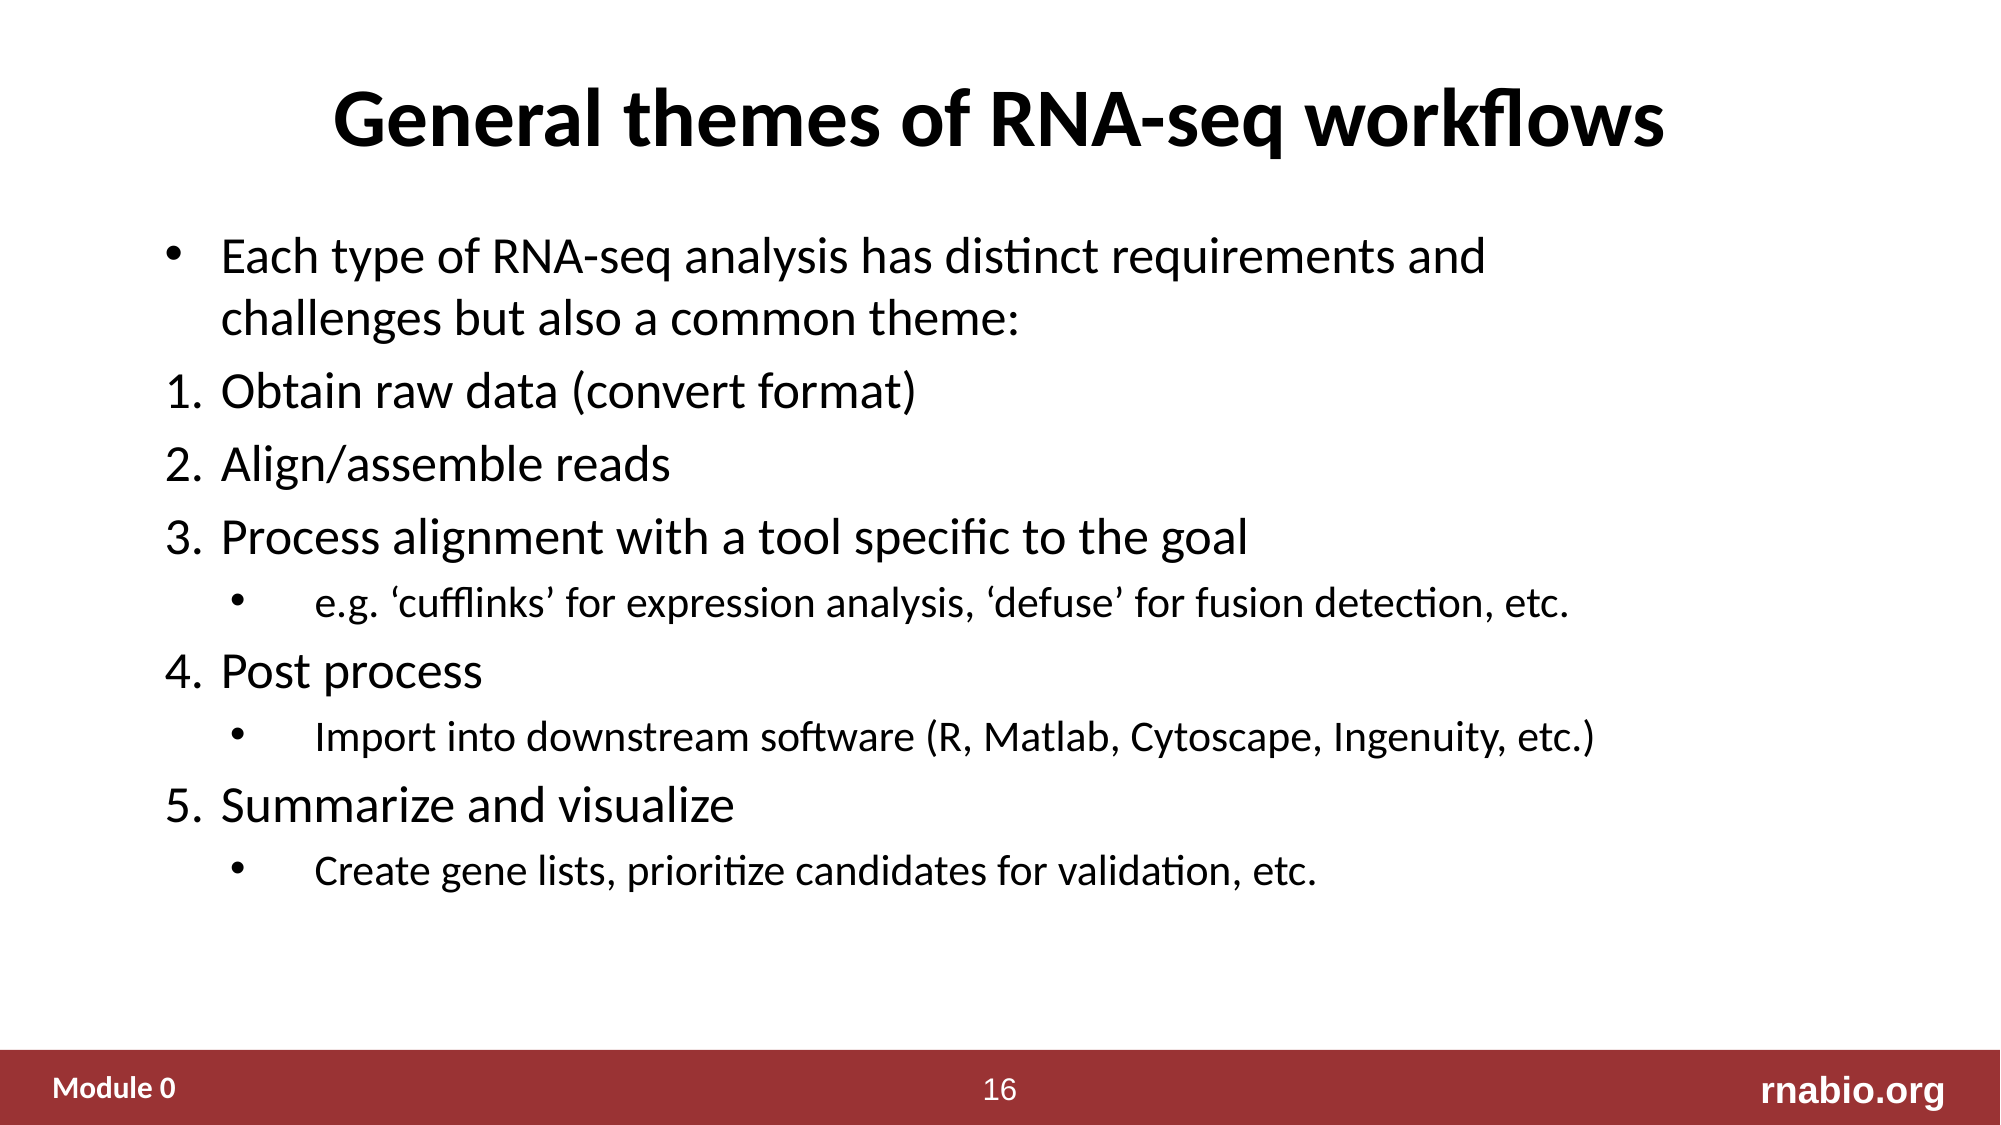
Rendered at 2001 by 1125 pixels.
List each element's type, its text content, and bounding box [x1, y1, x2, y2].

list Each type of RNA-seq analysis has distinct requirements and challenges but also a common theme: Obtain raw data (convert format) Align/assemble reads Process alignment with a tool specific to the goal e.g. ‘cufflinks’ for expression analysis, ‘defuse’ for fusion detection, etc. Post process Import into downstream software (R, Matlab, Cytoscape, Ingenuity, etc.) Summarize and visualize Create gene lists, prioritize candidates for validation, etc. [149, 213, 1725, 977]
title General themes of RNA-seq workflows [275, 19, 1725, 207]
